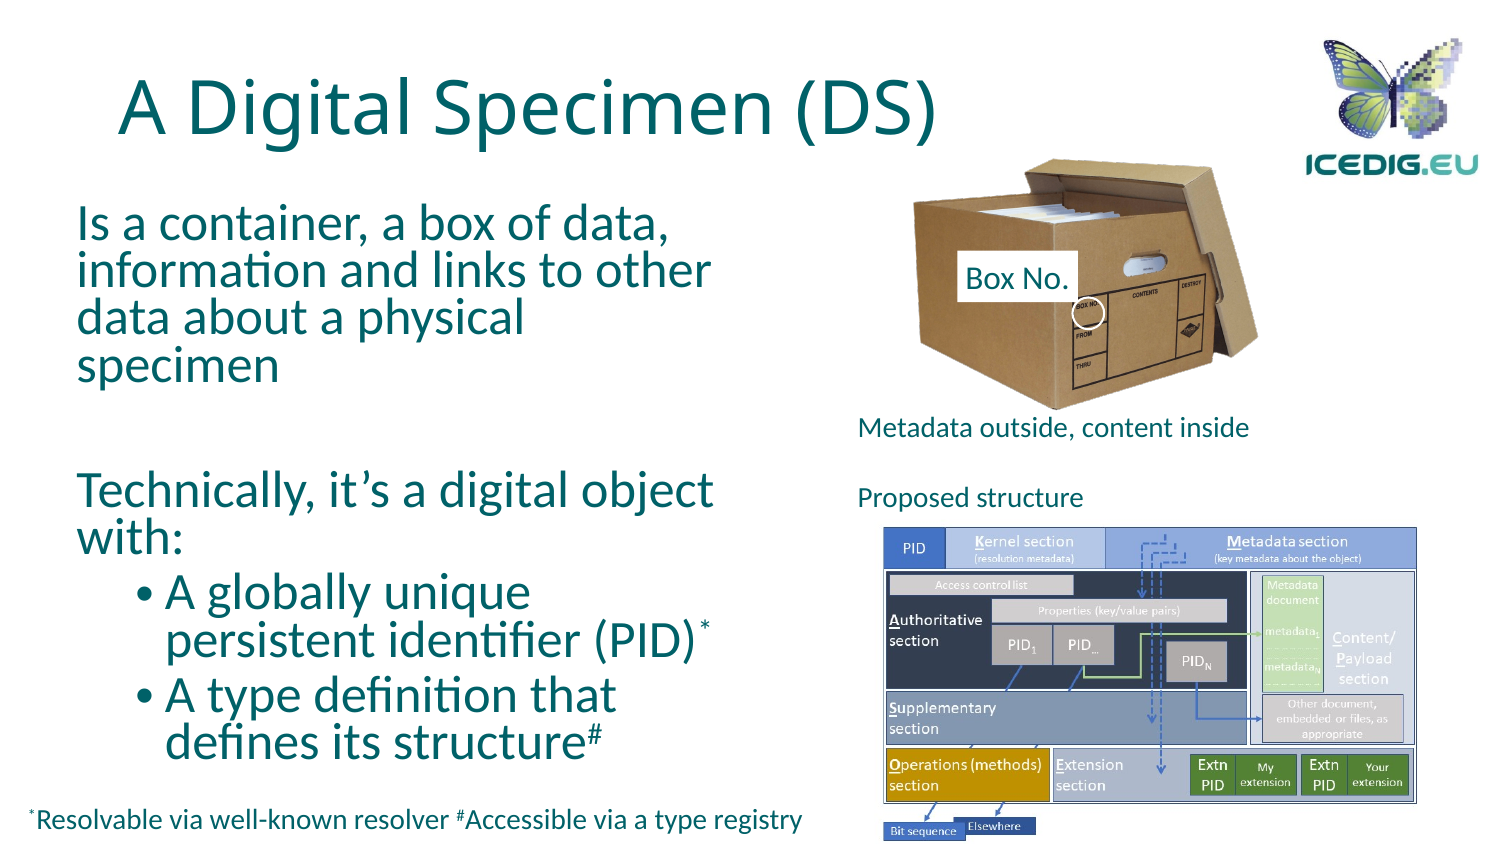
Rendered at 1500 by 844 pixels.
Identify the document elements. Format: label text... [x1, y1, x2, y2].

picture [1302, 19, 1480, 197]
title A Digital Specimen (DS) [103, 44, 1302, 169]
picture [873, 518, 1425, 844]
text_box *Resolvable via well-known resolver #Accessible via a type registry [12, 793, 818, 843]
text_box Metadata outside, content inside Proposed structure [843, 401, 1265, 521]
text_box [883, 122, 1268, 423]
list Is a container, a box of data, information and links to other data about a physical specimen Technically, it’s a digital object with: A globally unique persistent identifier (PID)* A type definition that defines its structure# [61, 194, 737, 793]
